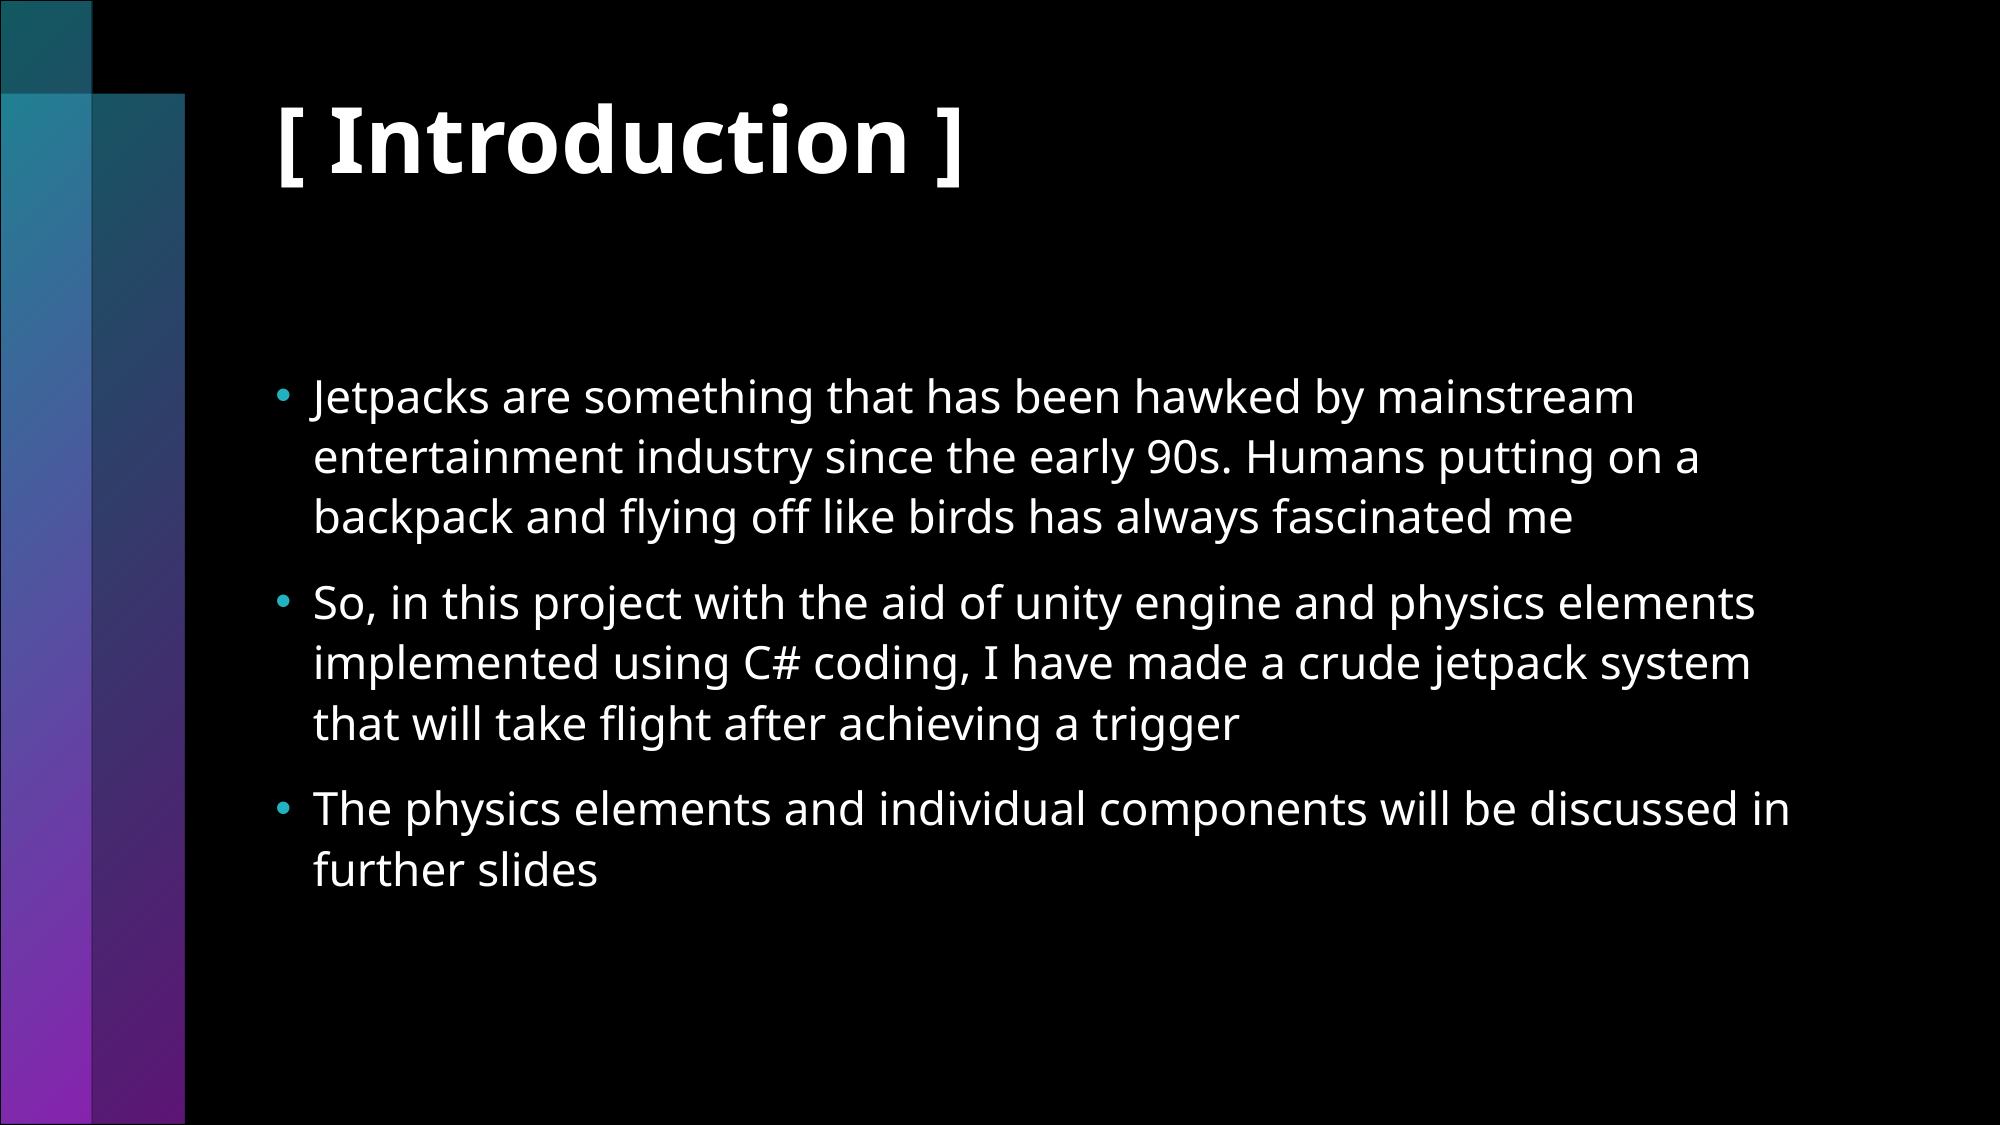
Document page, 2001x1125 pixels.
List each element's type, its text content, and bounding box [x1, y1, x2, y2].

list Jetpacks are something that has been hawked by mainstream entertainment industry since the early 90s. Humans putting on a backpack and flying off like birds has always fascinated me So, in this project with the aid of unity engine and physics elements implemented using C# coding, I have made a crude jetpack system that will take flight after achieving a trigger The physics elements and individual components will be discussed in further slides [260, 354, 1817, 999]
title [ Introduction ] [260, 74, 1817, 329]
